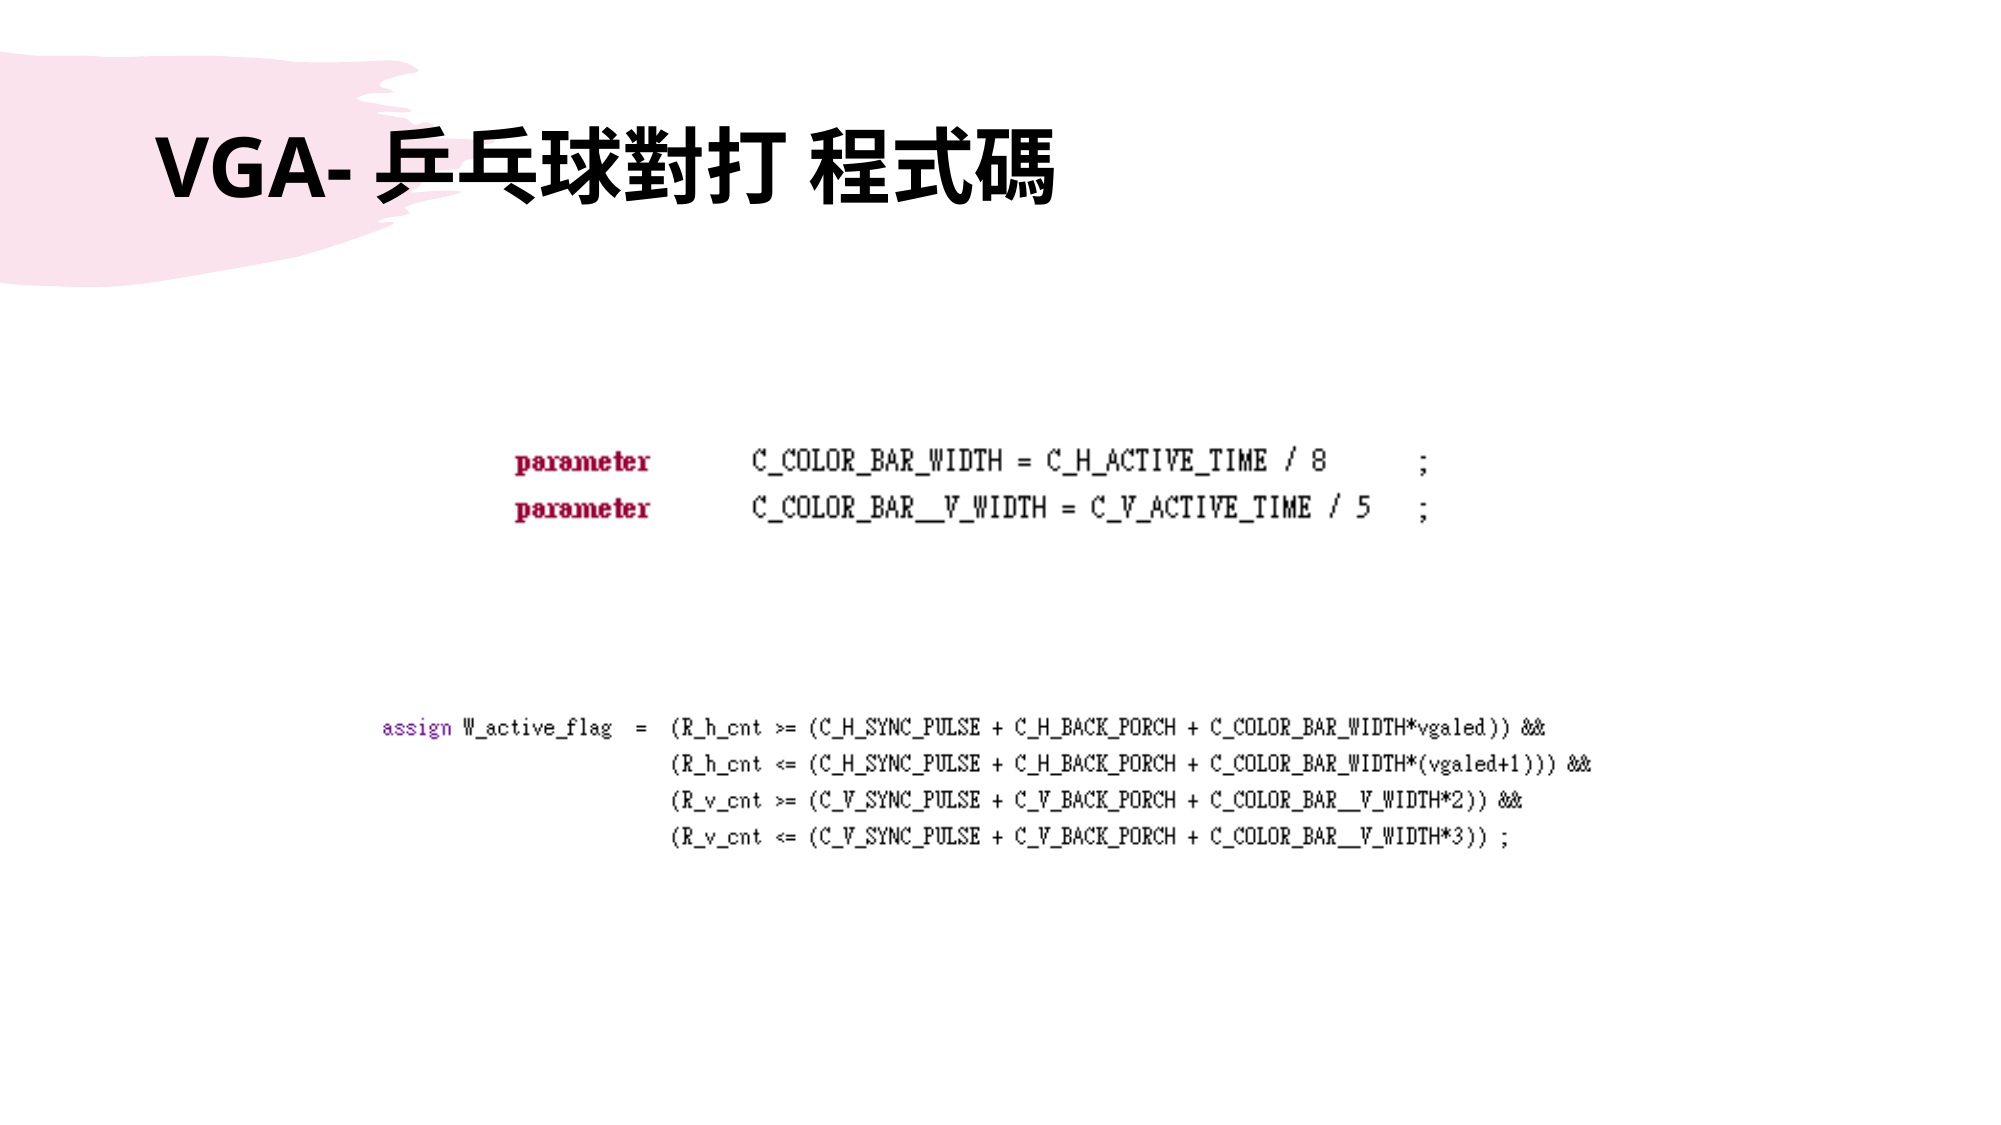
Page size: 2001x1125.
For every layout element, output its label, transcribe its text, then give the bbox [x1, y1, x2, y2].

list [361, 705, 1639, 863]
picture [489, 405, 1478, 563]
title VGA-乒乓球對打 程式碼 [137, 59, 1863, 278]
